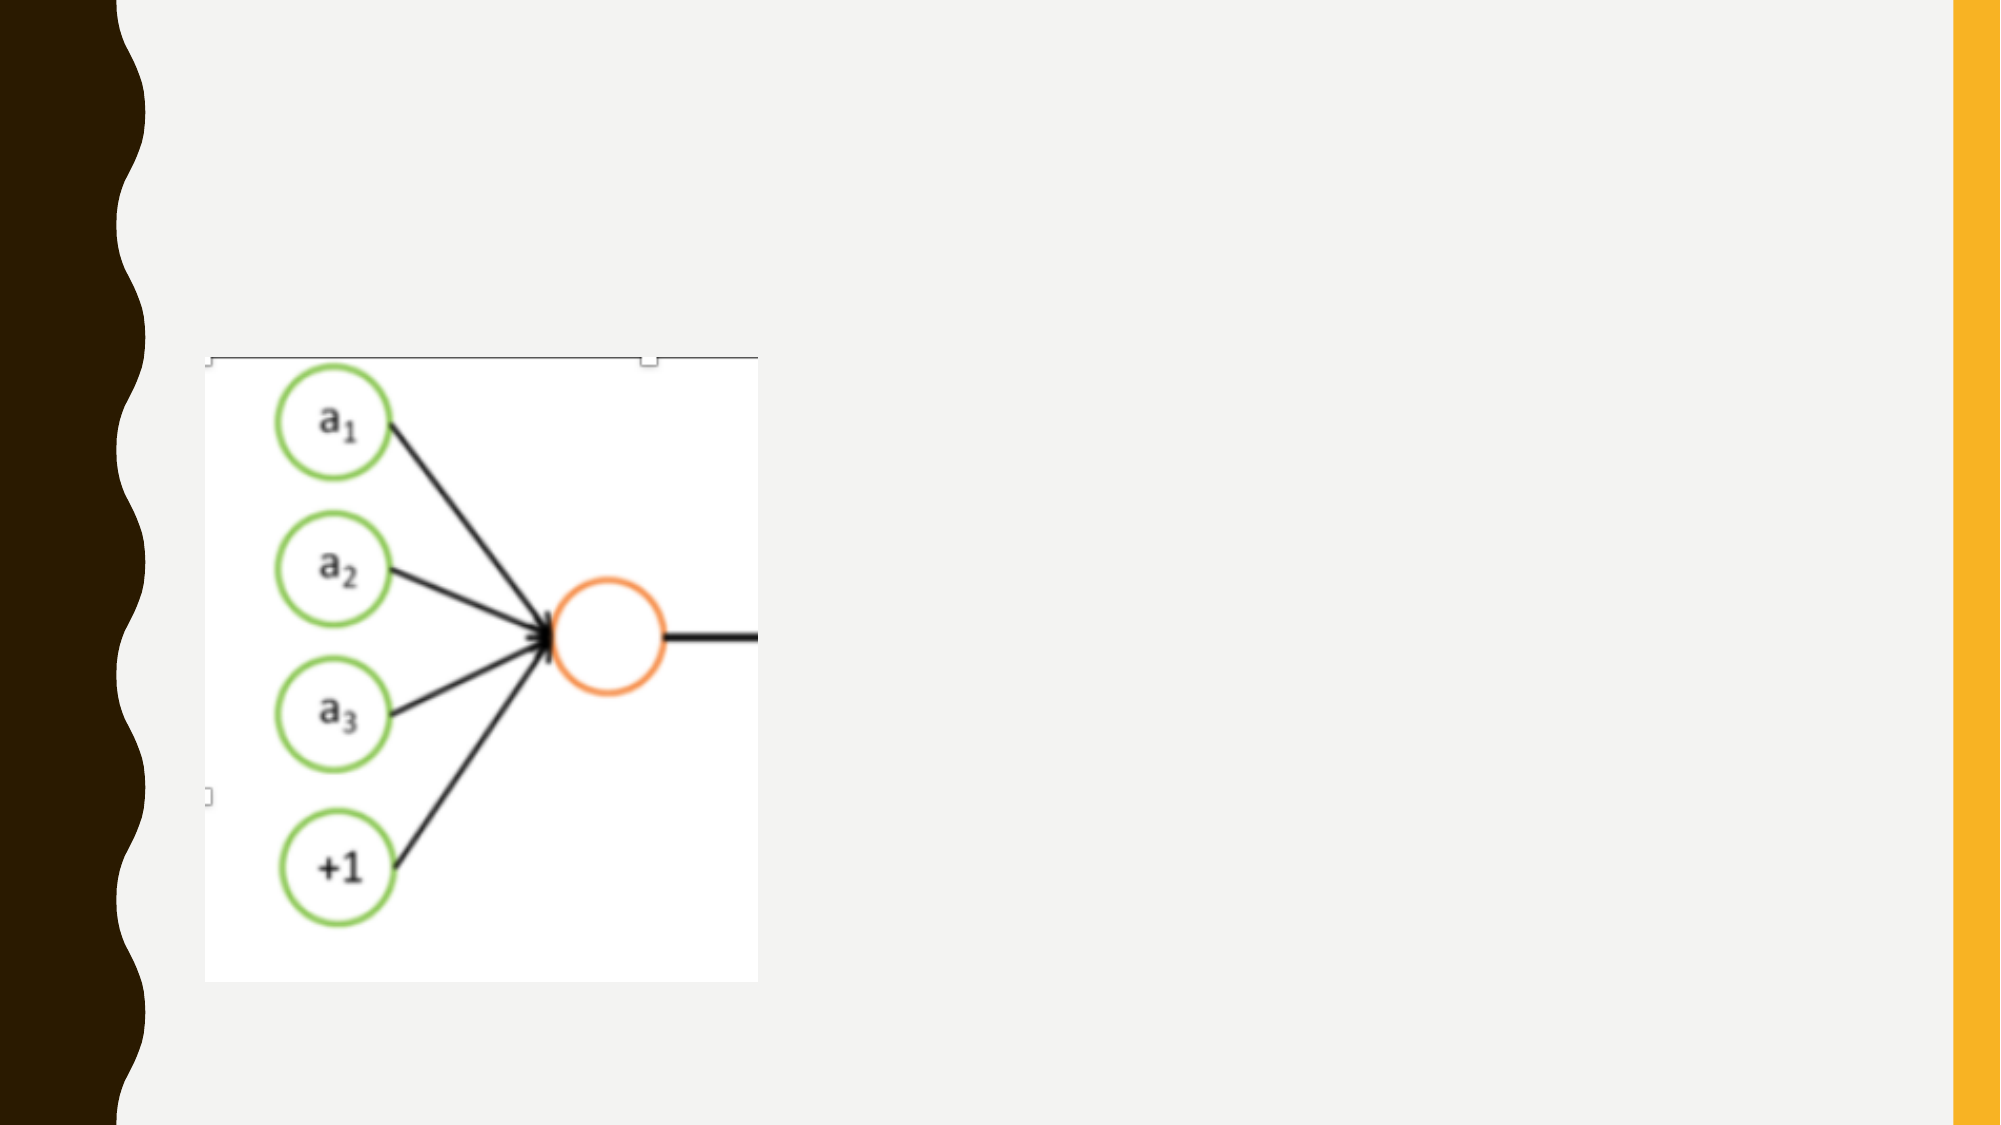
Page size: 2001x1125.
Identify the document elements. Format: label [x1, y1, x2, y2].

picture [205, 357, 758, 982]
